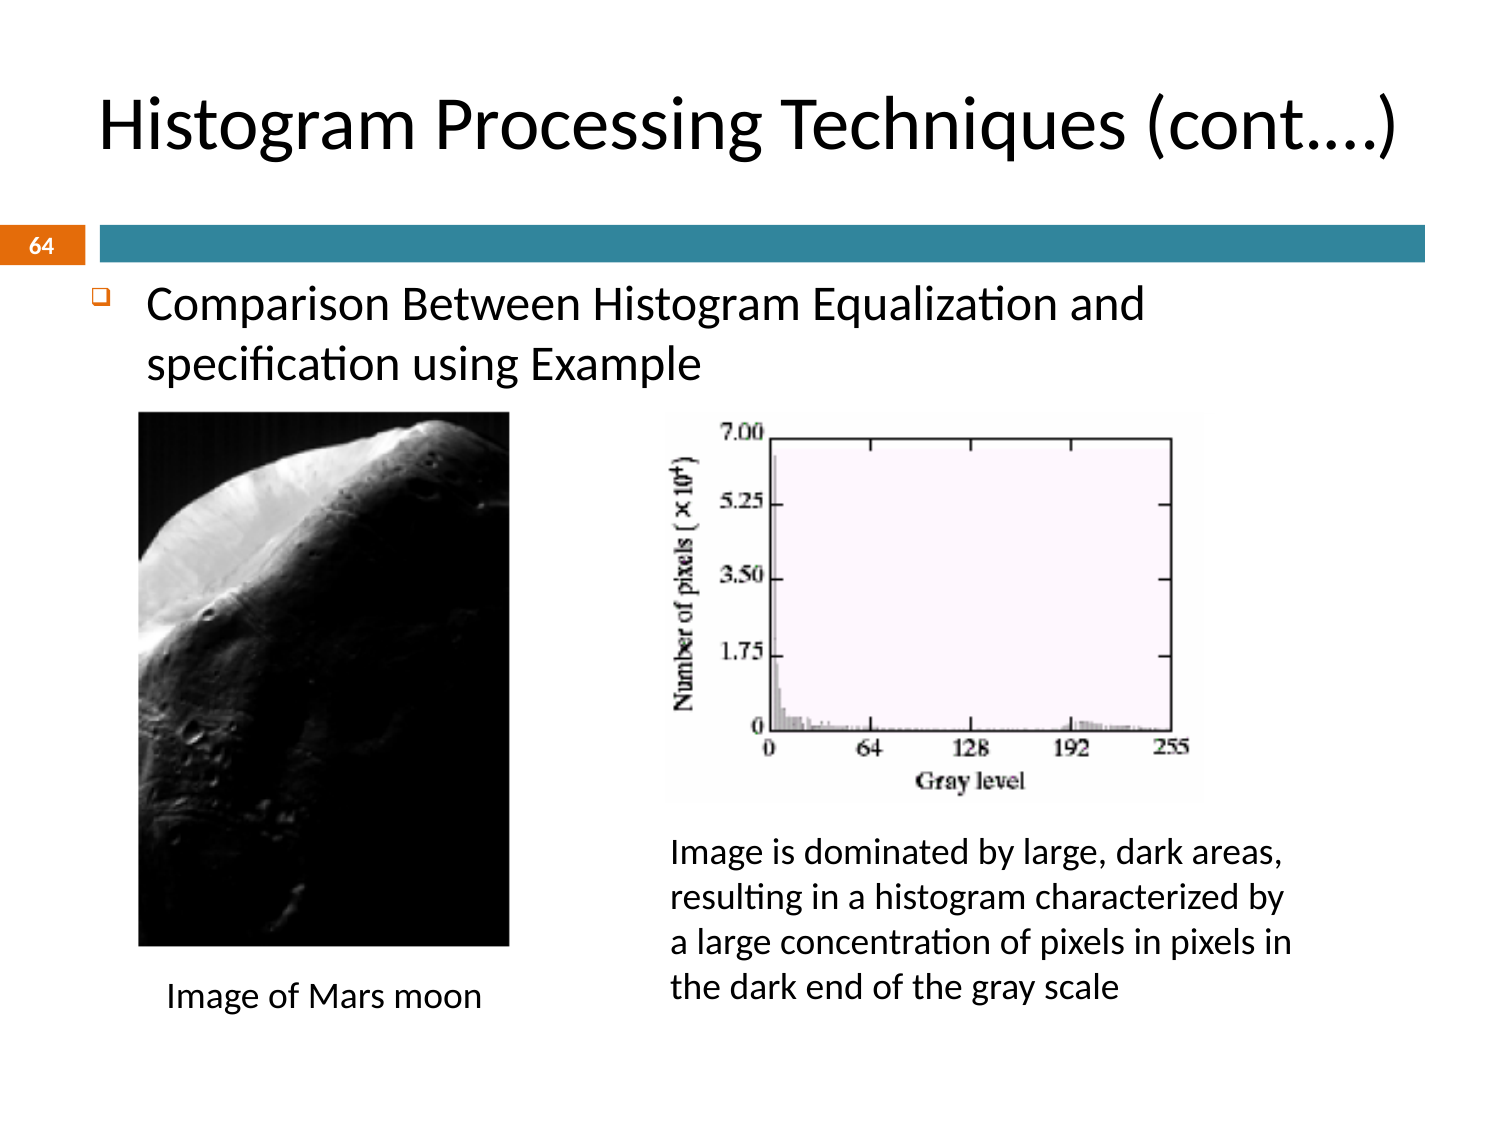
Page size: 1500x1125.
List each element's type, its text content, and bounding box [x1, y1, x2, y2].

picture [137, 409, 513, 951]
text_box [98, 223, 1427, 265]
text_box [655, 412, 1326, 1017]
text_box Image of Mars moon [151, 963, 499, 1023]
slide_number 64 [0, 224, 86, 266]
list Comparison Between Histogram Equalization and specification using Example [75, 262, 1425, 1005]
title Histogram Processing Techniques (cont.…) [75, 24, 1425, 213]
